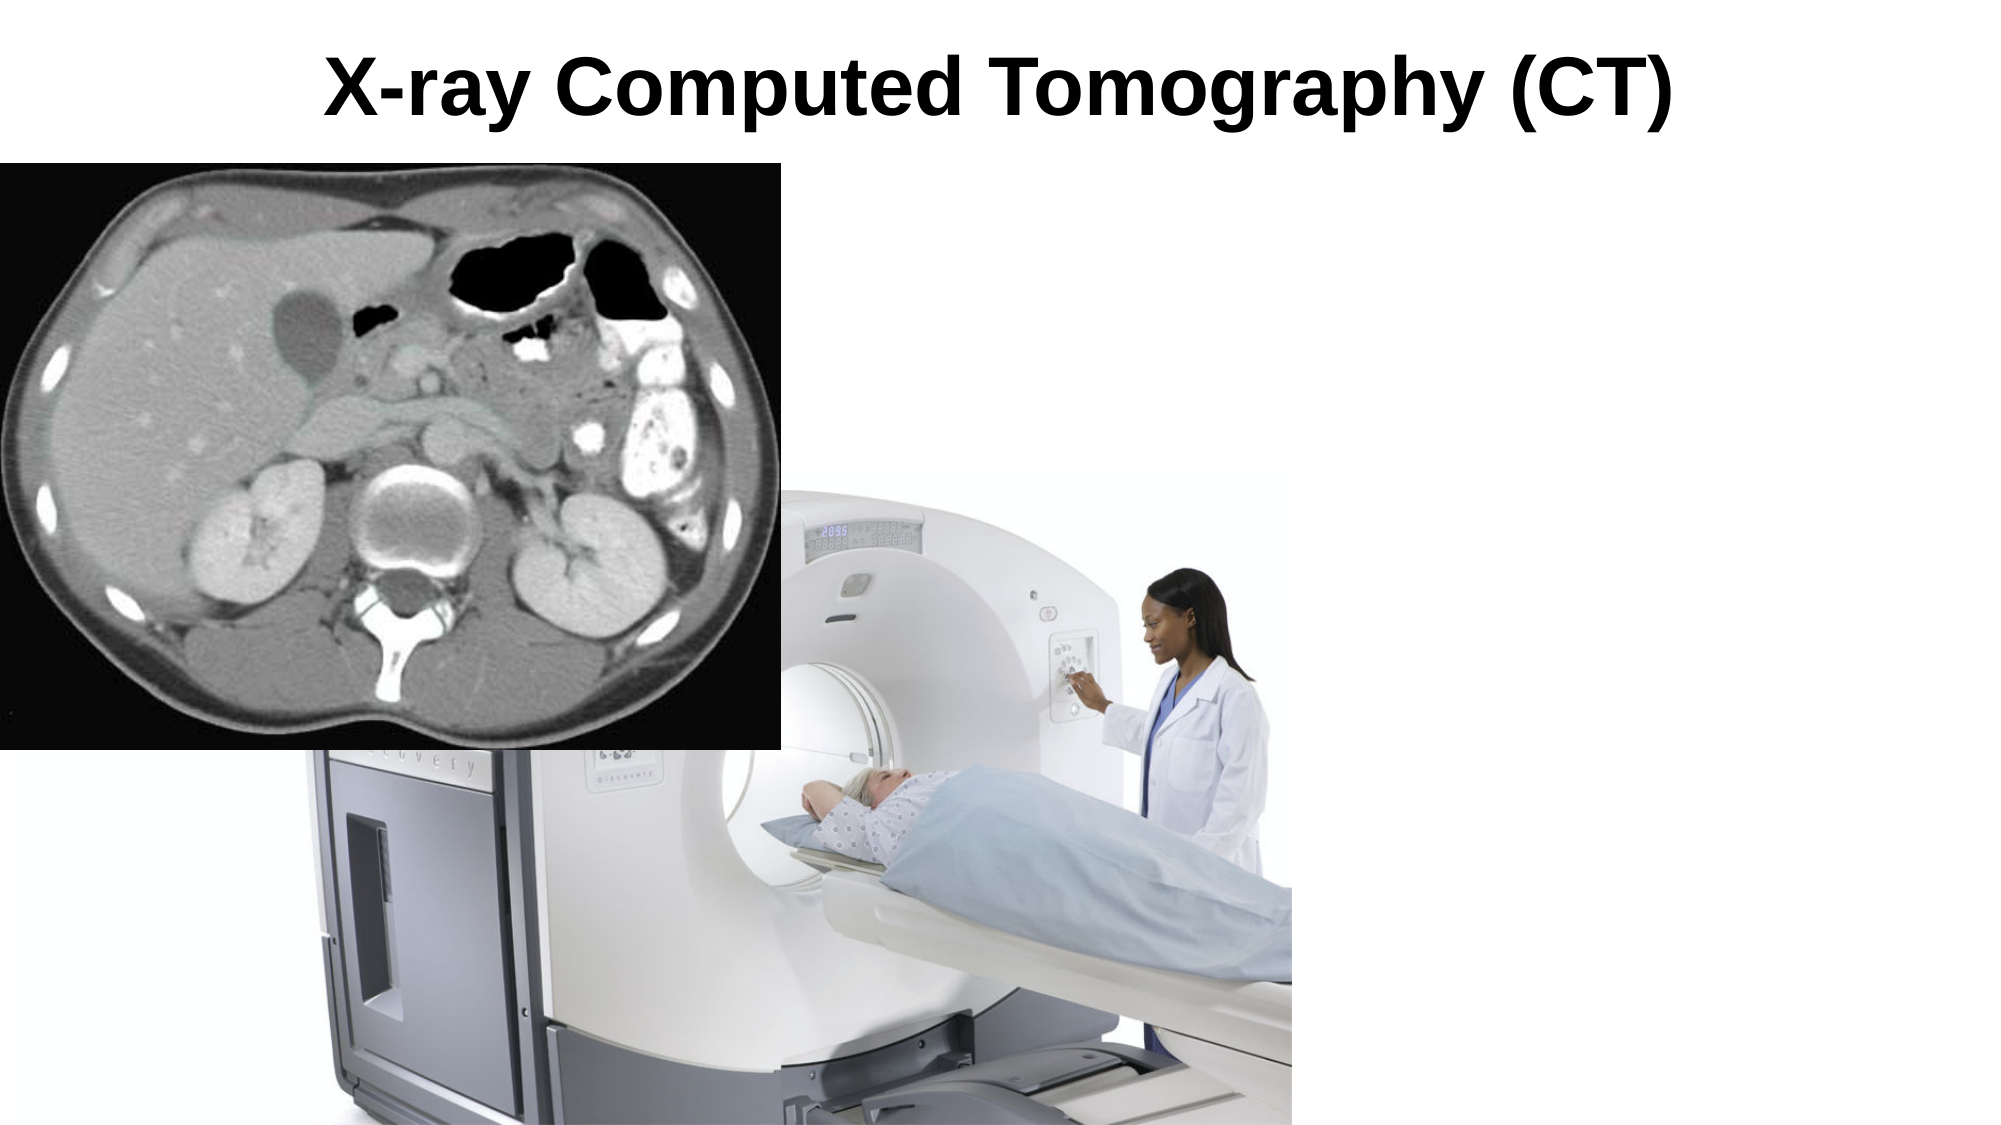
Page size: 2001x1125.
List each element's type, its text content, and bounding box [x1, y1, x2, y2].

picture [0, 163, 1293, 1125]
text_box X-ray Computed Tomography (CT) [275, 24, 1725, 137]
